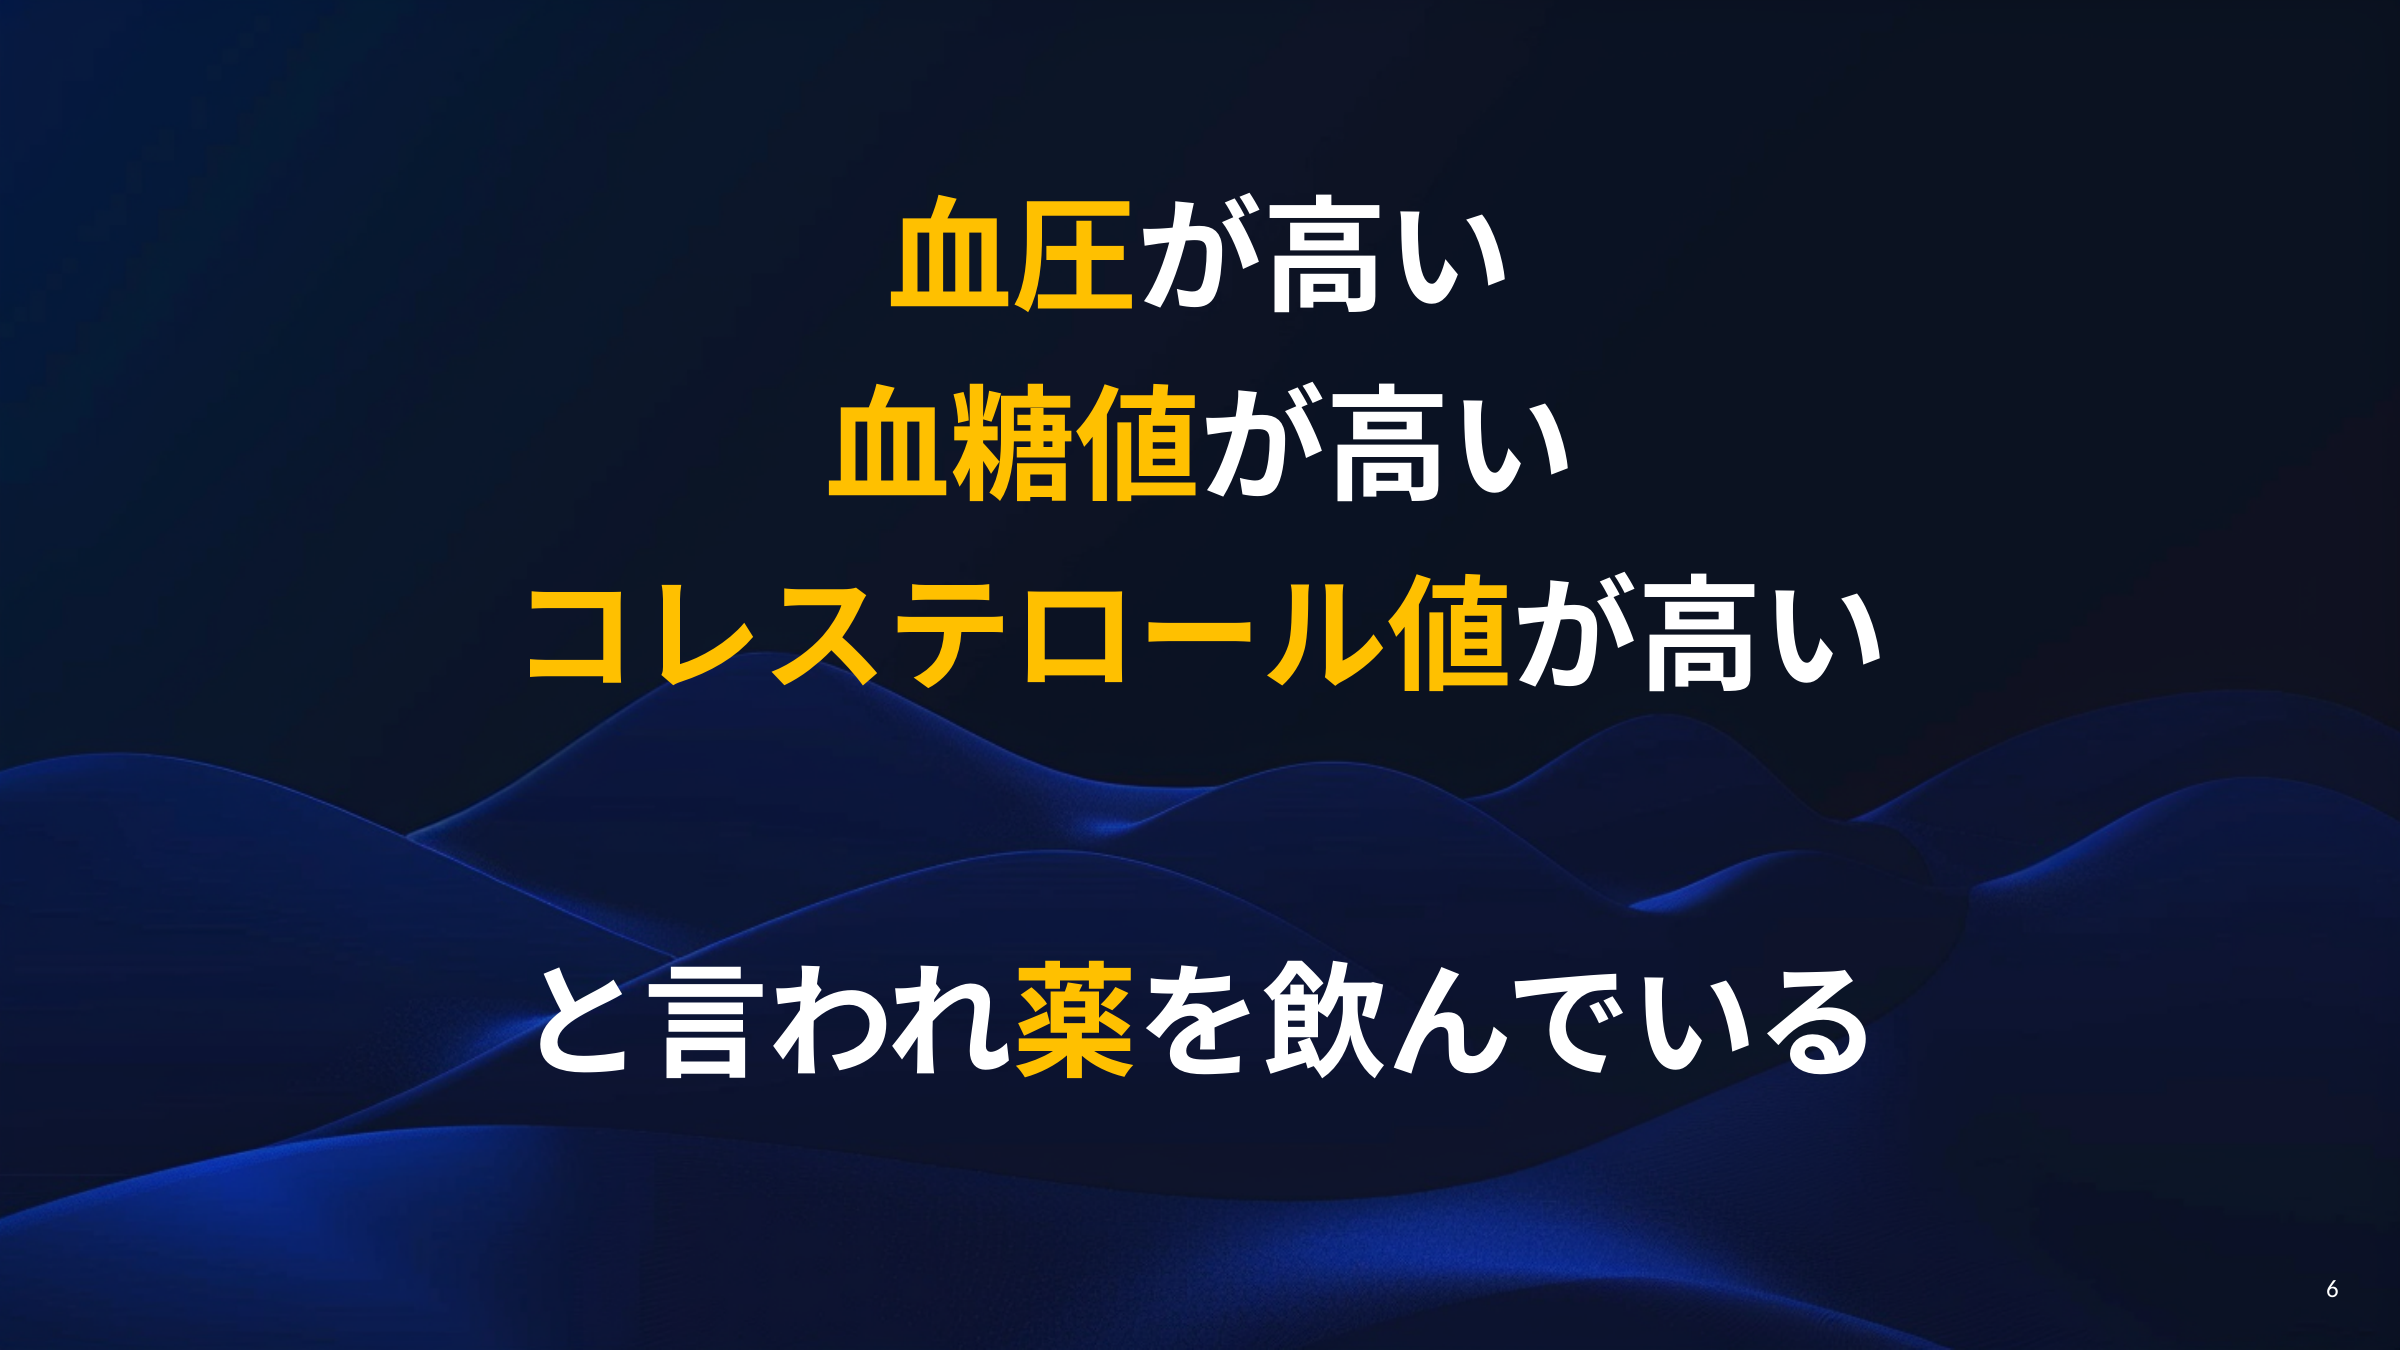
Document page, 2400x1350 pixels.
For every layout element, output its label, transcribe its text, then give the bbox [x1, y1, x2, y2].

picture [0, 0, 2400, 1350]
text_box と言われ薬を飲んでいる [758, 997, 1642, 1093]
slide_number 6 [1813, 1251, 2354, 1324]
text_box 血圧が高い 血糖値が高い コレステロール値が高い [758, 231, 1642, 327]
